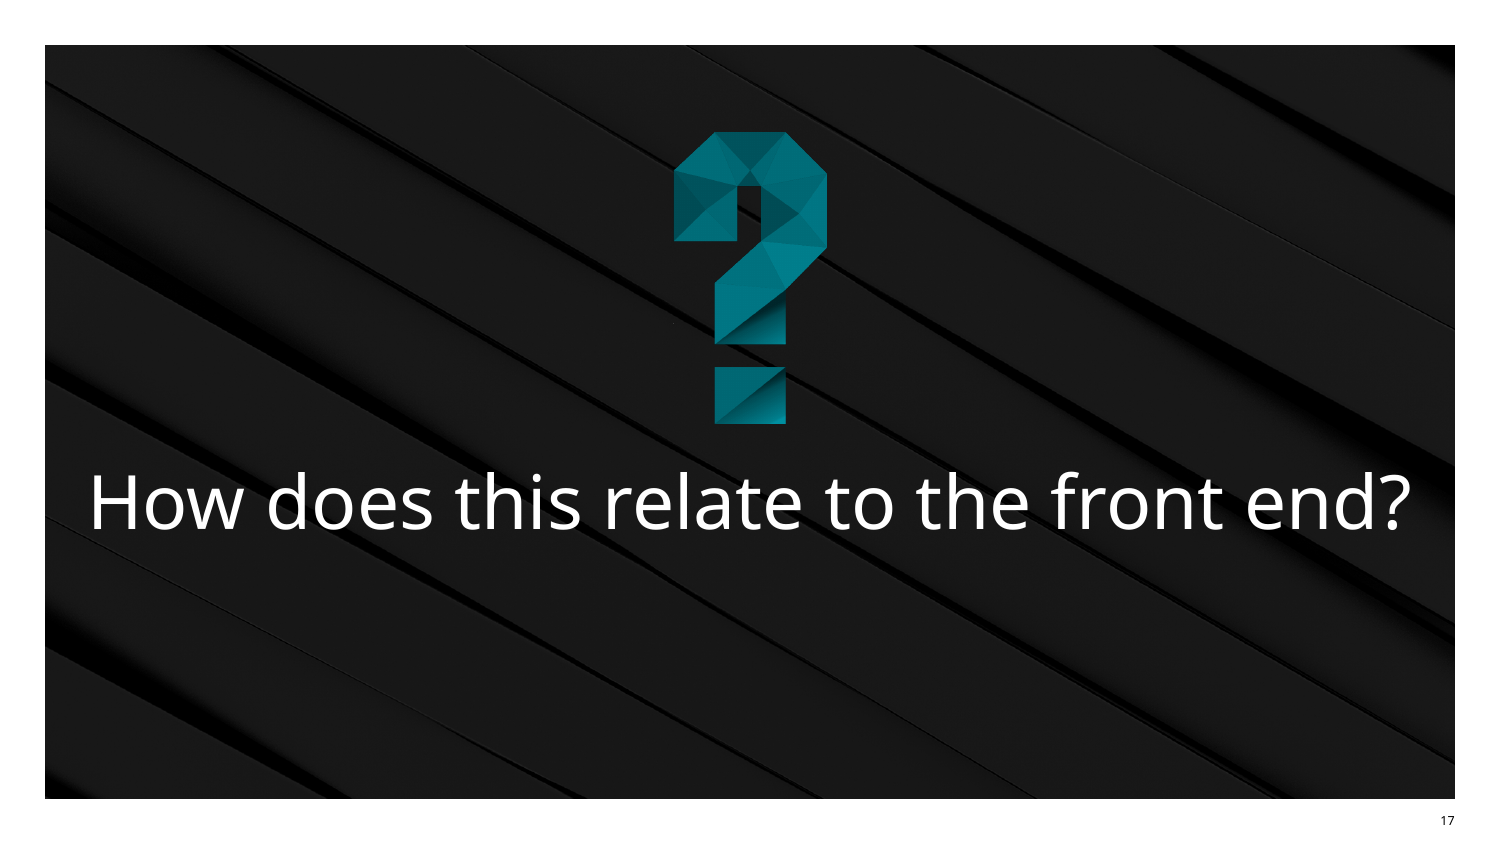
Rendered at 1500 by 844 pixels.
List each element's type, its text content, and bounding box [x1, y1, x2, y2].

title How does this relate to the front end? [0, 379, 1500, 799]
picture [45, 45, 1455, 379]
